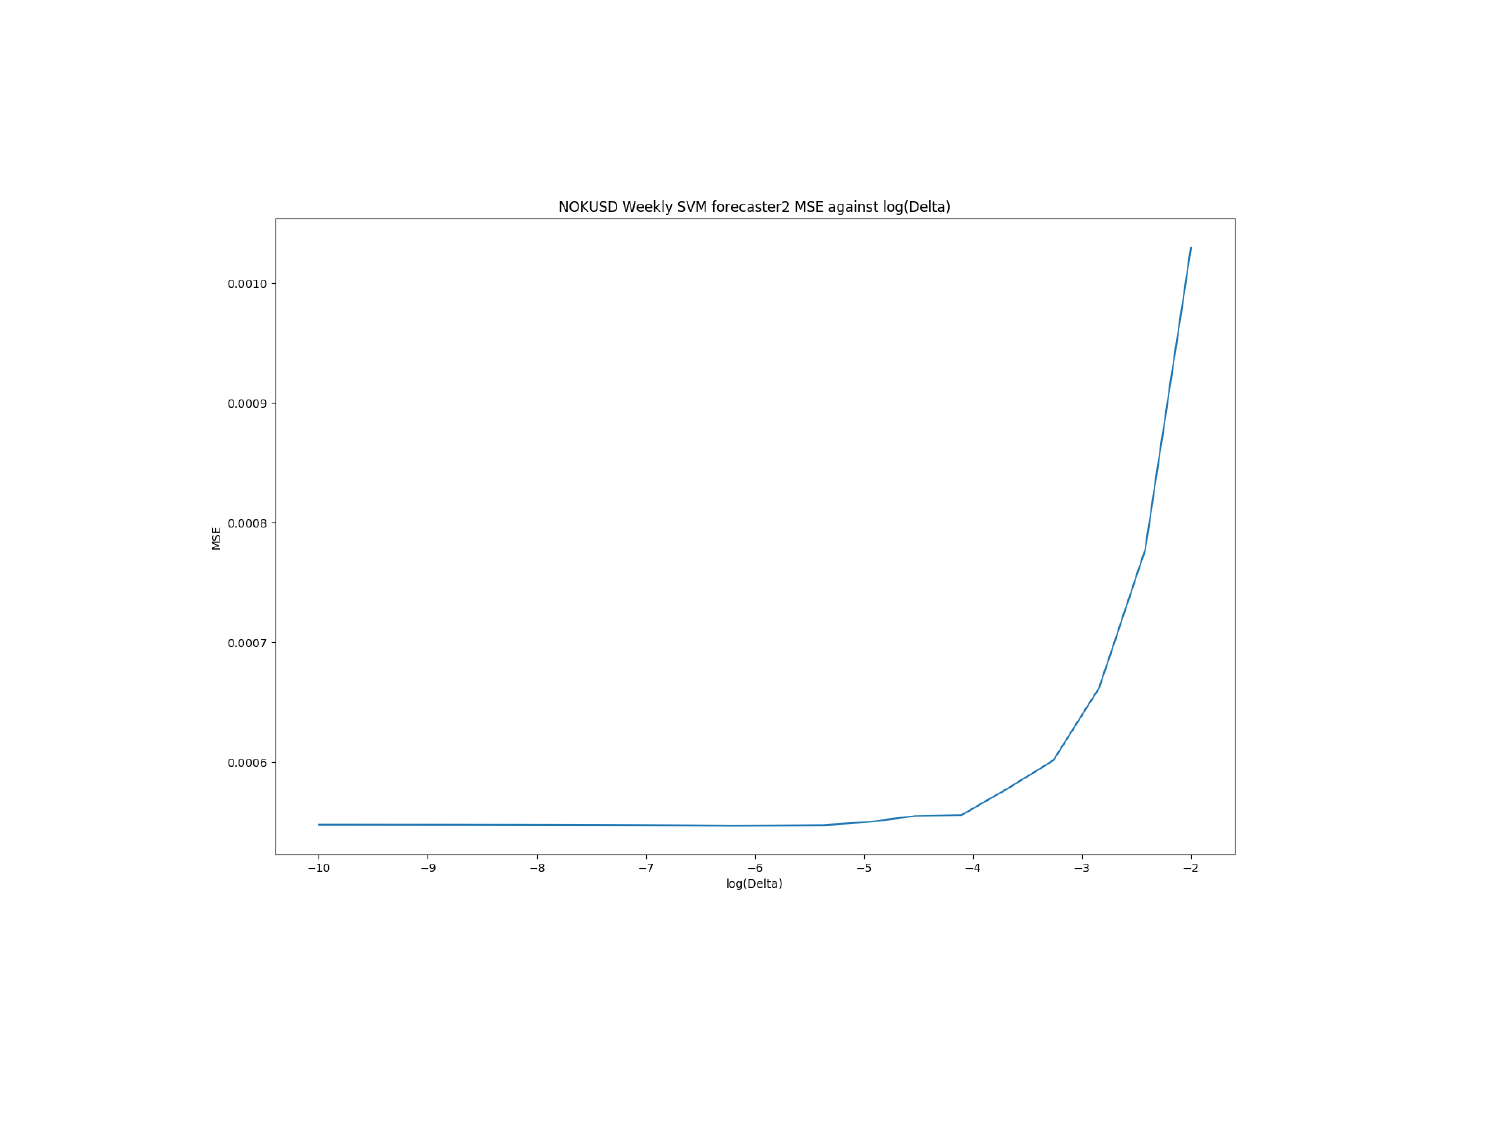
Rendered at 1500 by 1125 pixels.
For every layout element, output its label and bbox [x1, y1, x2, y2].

picture [119, 119, 1358, 946]
